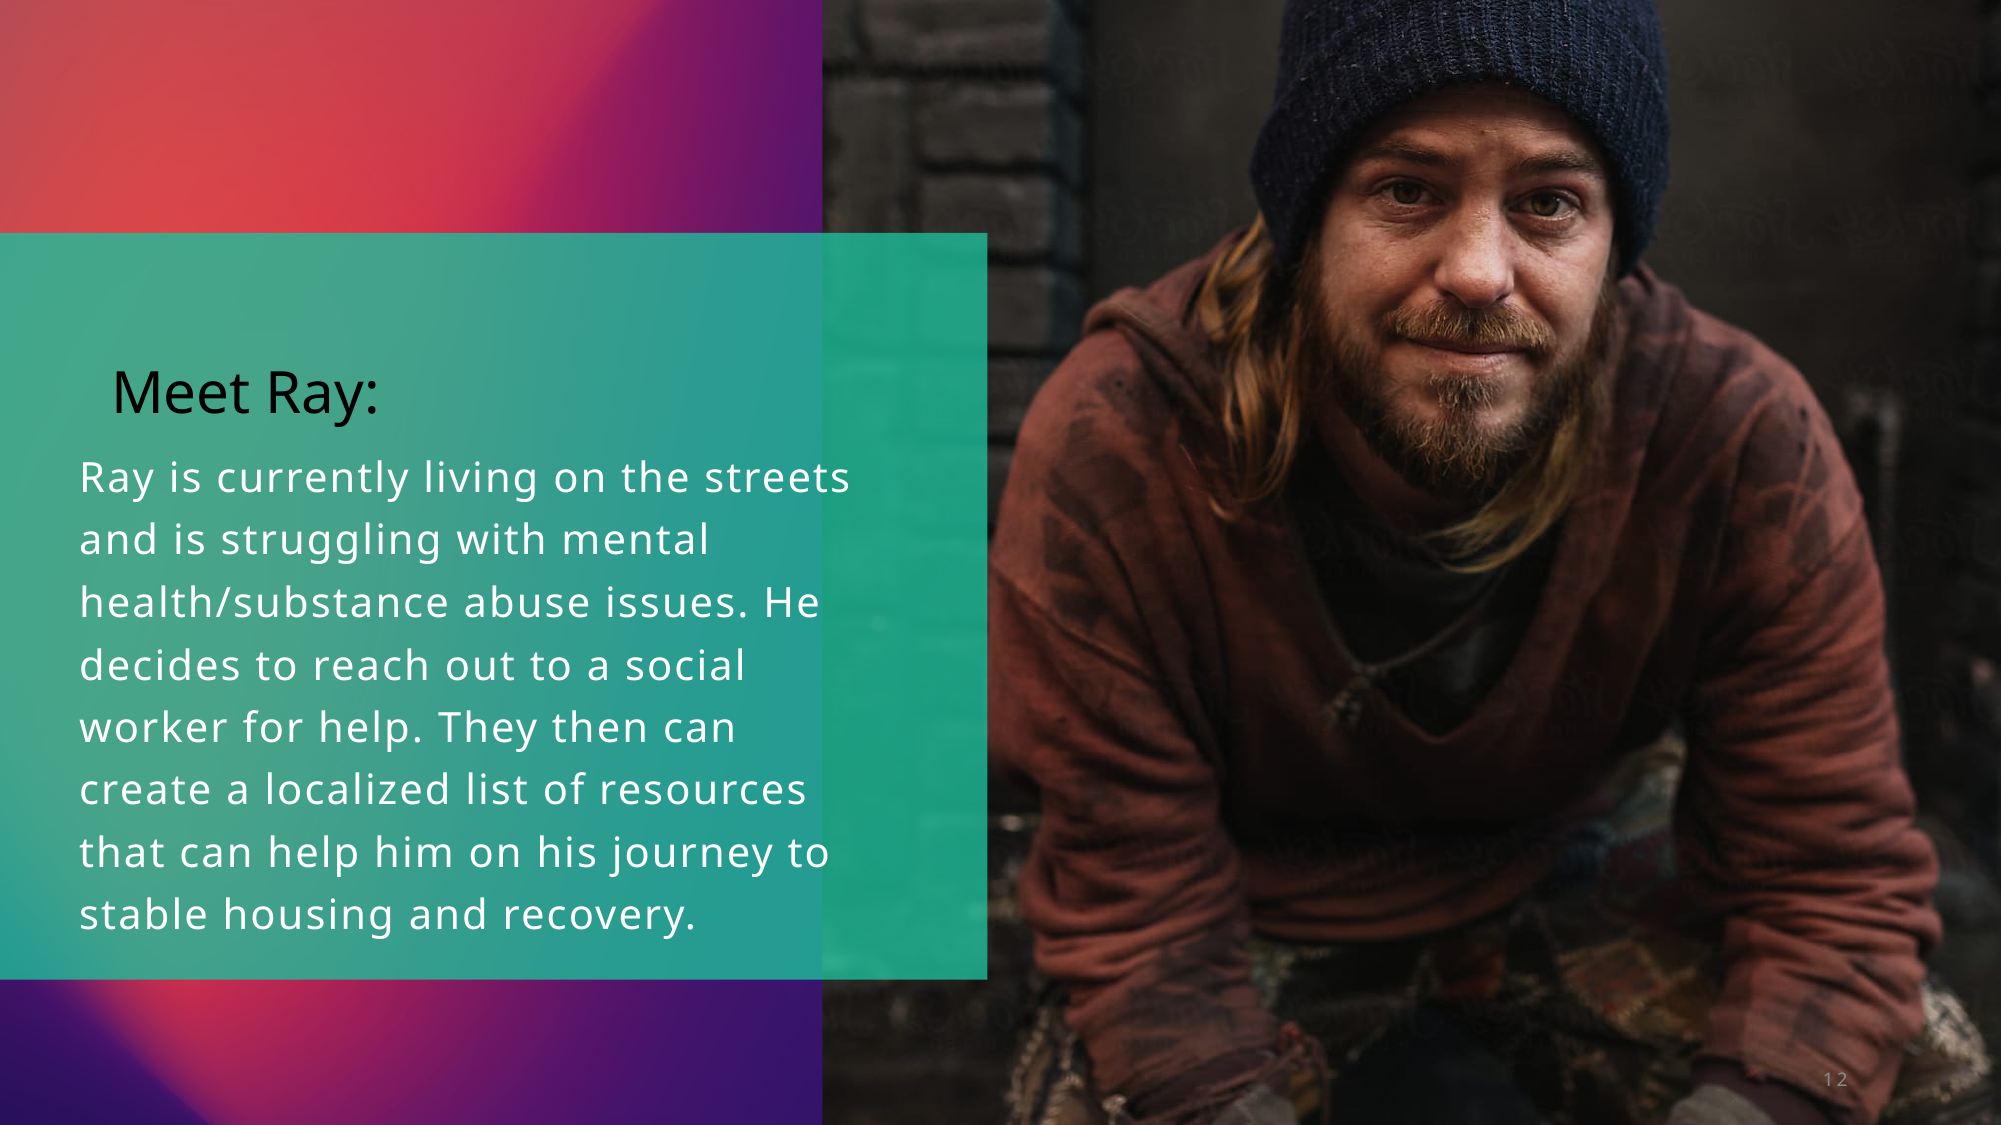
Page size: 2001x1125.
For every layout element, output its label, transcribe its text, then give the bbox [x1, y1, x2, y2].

title Meet Ray: [0, 232, 822, 980]
list Ray is currently living on the streets and is struggling with mental health/substance abuse issues. He decides to reach out to a social worker for help. They then can create a localized list of resources that can help him on his journey to stable housing and recovery. [64, 430, 822, 933]
picture [0, 0, 2001, 1125]
